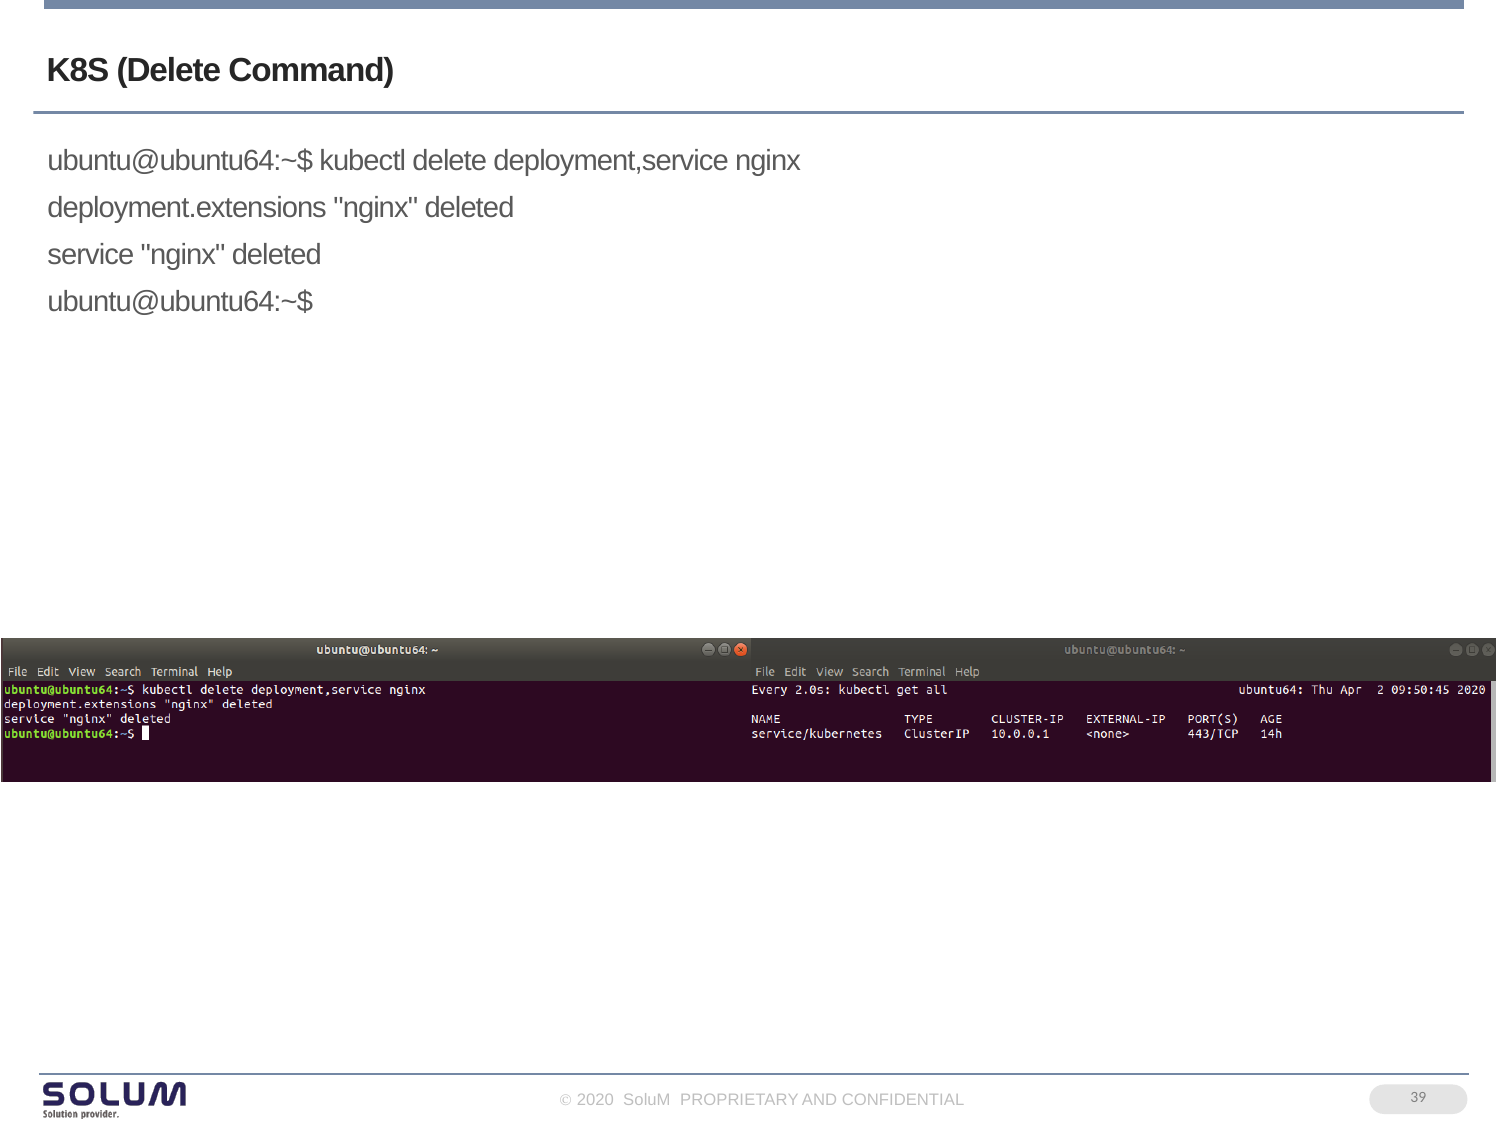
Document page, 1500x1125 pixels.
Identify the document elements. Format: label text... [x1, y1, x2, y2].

picture [1, 638, 1497, 782]
subtitle ubuntu@ubuntu64:~$ kubectl delete deployment,service nginx deployment.extensions "nginx" deleted service "nginx" deleted ubuntu@ubuntu64:~$ [33, 137, 1464, 562]
title K8S (Delete Command) [46, 28, 1349, 113]
picture [41, 1080, 187, 1119]
